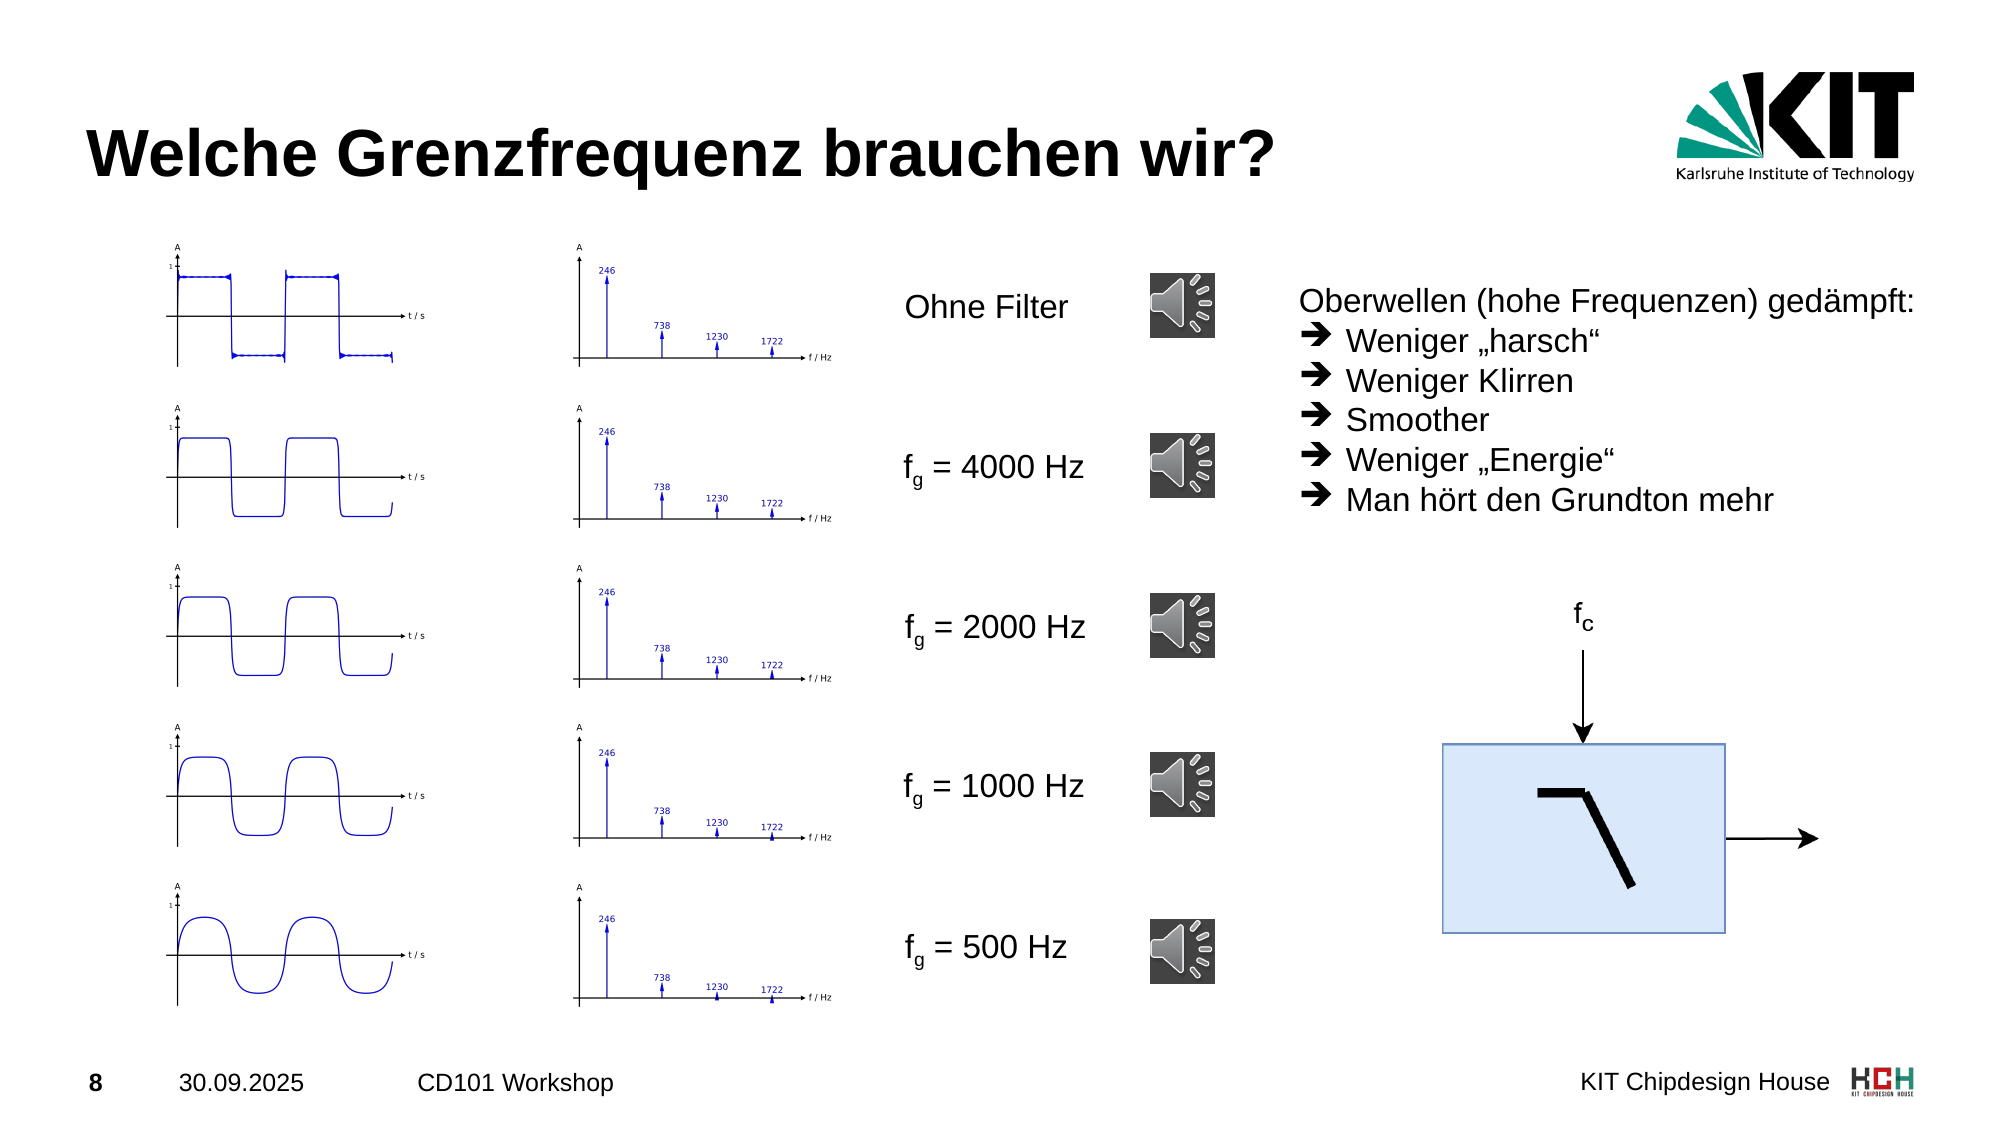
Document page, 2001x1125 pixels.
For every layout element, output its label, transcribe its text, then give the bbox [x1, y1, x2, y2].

text_box Oberwellen (hohe Frequenzen) gedämpft: Weniger „harsch“ Weniger Klirren Smoother Weniger „Energie“ Man hört den Grundton mehr [1284, 271, 1932, 526]
picture [567, 398, 838, 534]
picture [1442, 579, 1840, 935]
picture [1149, 751, 1217, 819]
title Welche Grenzfrequenz brauchen wir? [86, 64, 1589, 191]
picture [567, 877, 838, 1013]
text_box fg = 1000 Hz [888, 756, 1109, 818]
picture [1149, 917, 1217, 985]
picture [160, 557, 431, 693]
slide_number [178, 1038, 404, 1125]
text_box fg = 2000 Hz [890, 597, 1110, 658]
picture [160, 717, 431, 853]
picture [1149, 271, 1217, 339]
picture [160, 398, 431, 534]
text_box fg = 500 Hz [890, 917, 1110, 978]
picture [1677, 72, 1914, 182]
text_box Ohne Filter [889, 277, 1085, 333]
picture [160, 237, 431, 373]
picture [1851, 1067, 1914, 1097]
picture [567, 717, 838, 853]
picture [567, 558, 838, 694]
slide_number 8 [88, 1038, 161, 1125]
picture [567, 237, 838, 373]
picture [1149, 592, 1217, 660]
text_box fg = 4000 Hz [888, 437, 1109, 499]
picture [160, 876, 431, 1012]
footer CD101 Workshop [417, 1038, 1275, 1125]
picture [1149, 432, 1217, 499]
